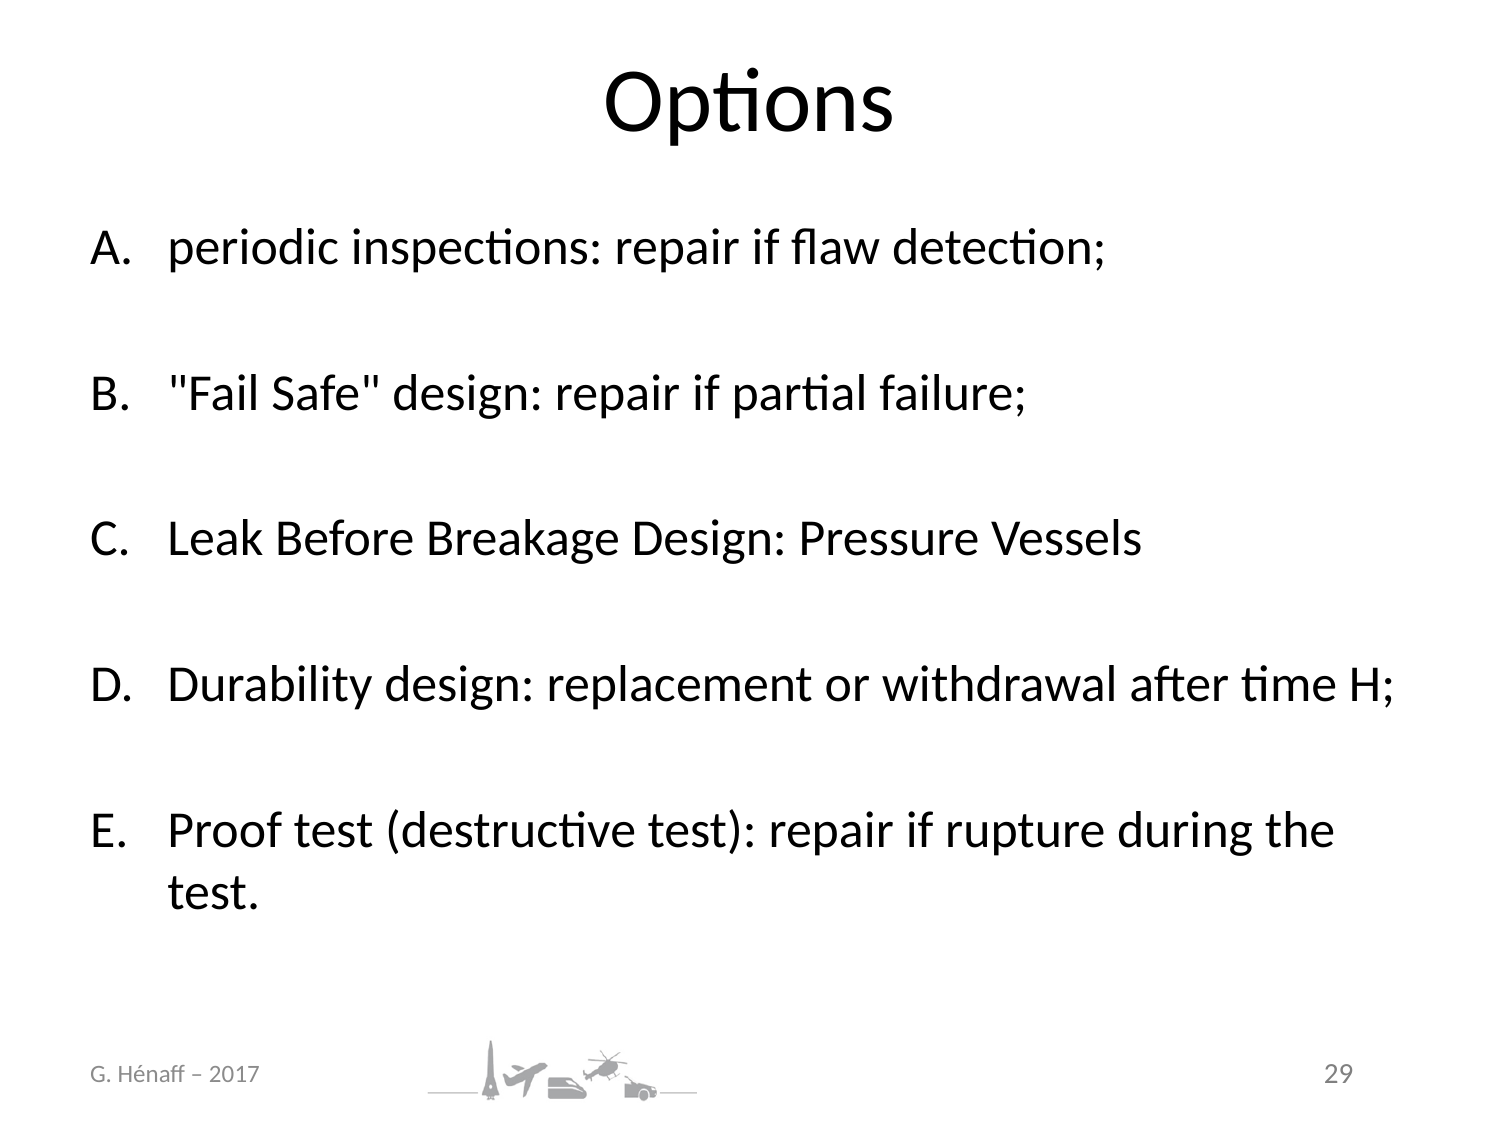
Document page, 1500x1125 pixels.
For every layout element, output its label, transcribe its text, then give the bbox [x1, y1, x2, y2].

slide_number G. Hénaff – 2017 [75, 1042, 425, 1103]
list periodic inspections: repair if flaw detection; "Fail Safe" design: repair if partial failure; Leak Before Breakage Design: Pressure Vessels Durability design: replacement or withdrawal after time H; Proof test (destructive test): repair if rupture during the test. [75, 205, 1425, 948]
title Options [75, 1, 1425, 189]
picture [425, 1036, 697, 1103]
